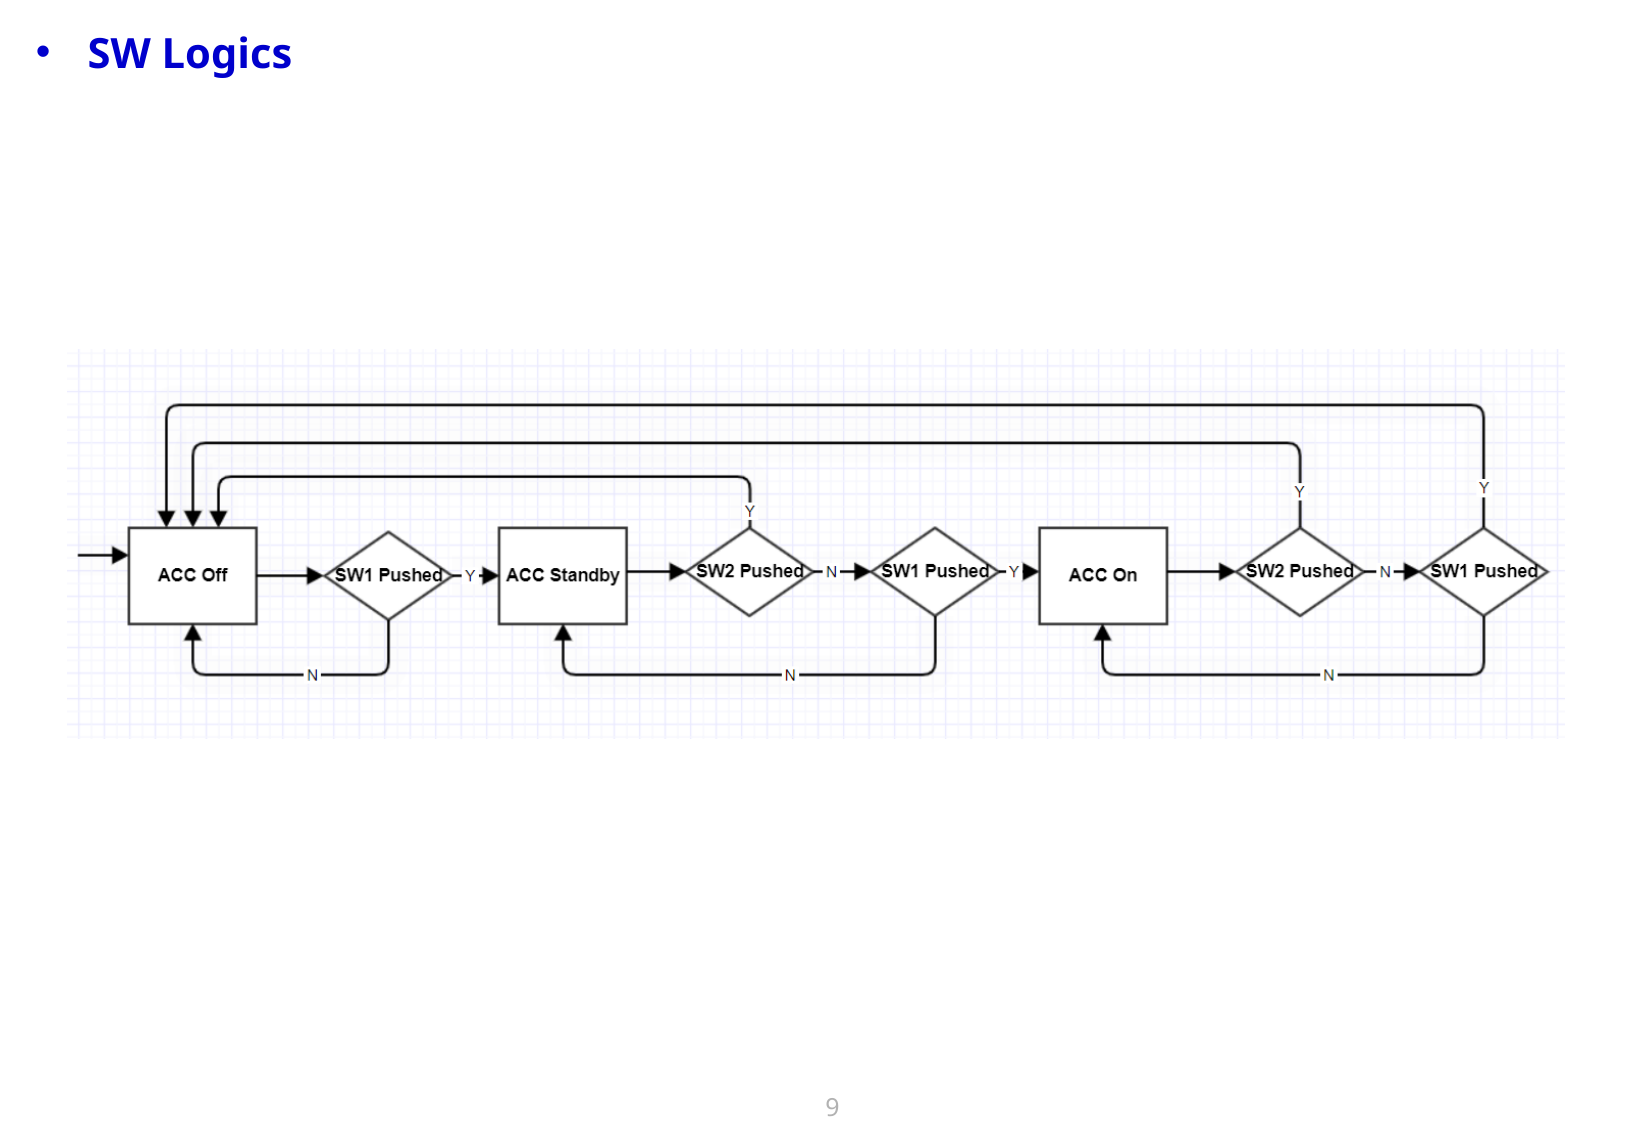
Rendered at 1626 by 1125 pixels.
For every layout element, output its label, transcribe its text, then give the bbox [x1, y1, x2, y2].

list SW Logics [21, 19, 1001, 79]
slide_number 9 [788, 1078, 855, 1125]
picture [66, 349, 1565, 739]
